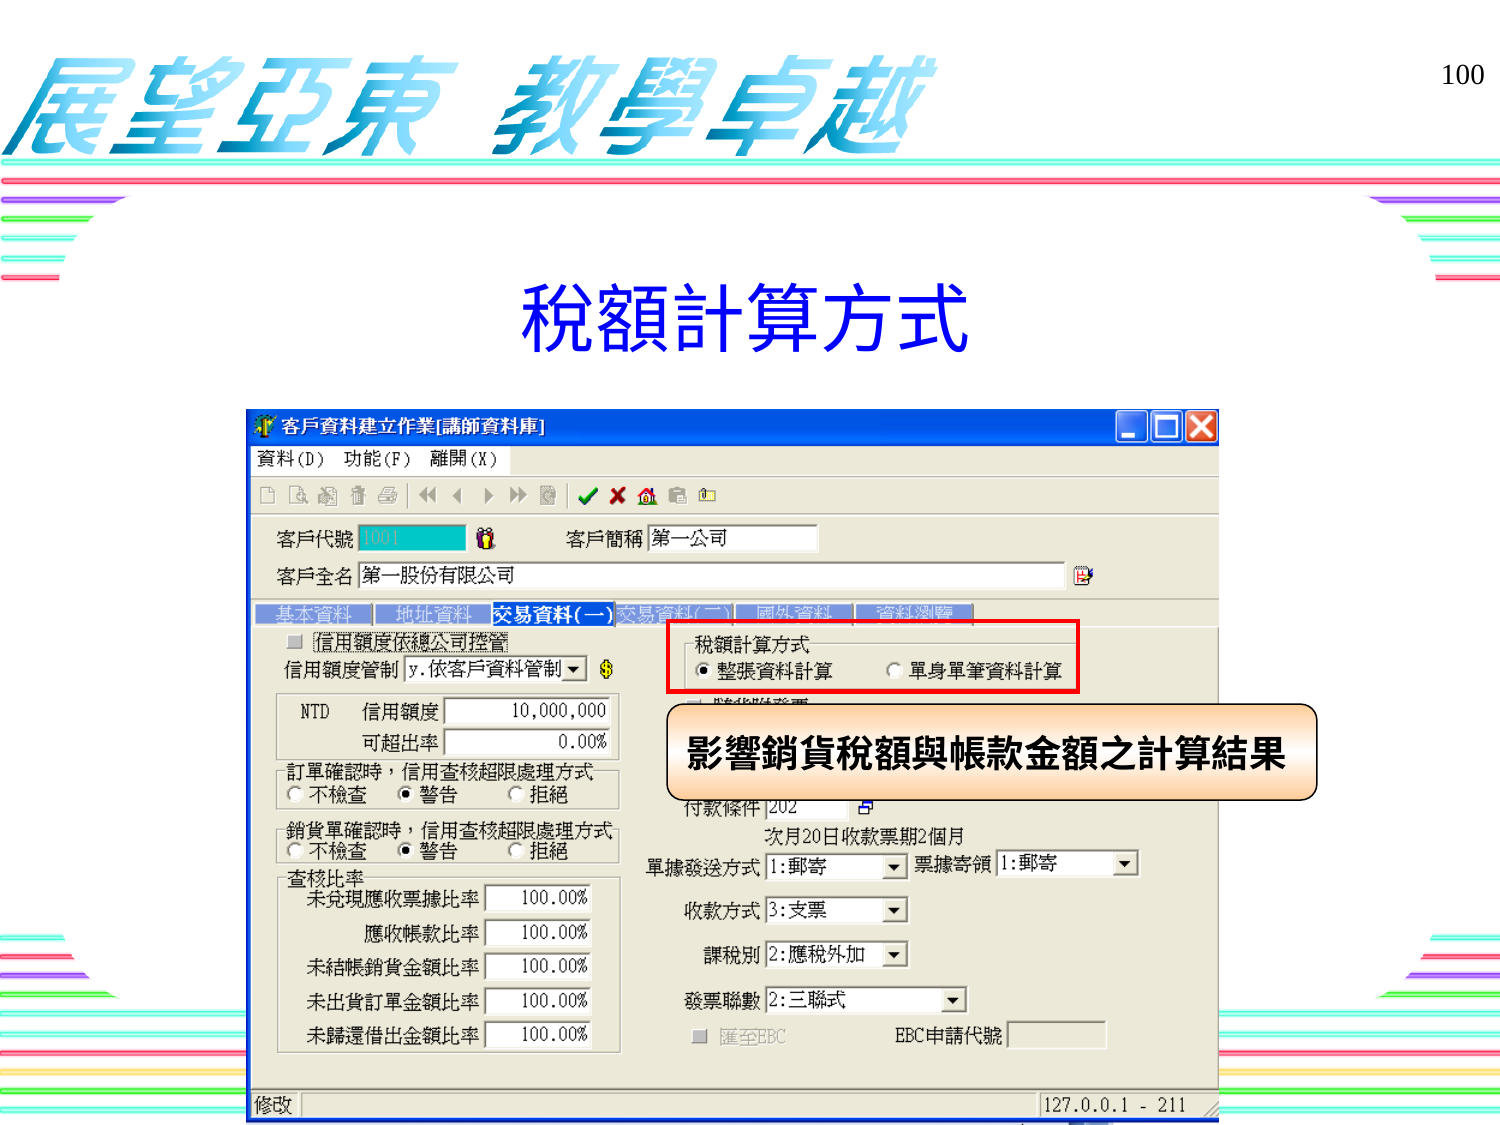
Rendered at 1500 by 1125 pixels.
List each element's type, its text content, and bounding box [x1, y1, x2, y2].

picture [0, 0, 1500, 1125]
slide_number 100 [1149, 42, 1500, 103]
text_box 影響銷貨稅額與帳款金額之計算結果 [1223, 704, 1317, 801]
title 稅額計算方式 [70, 222, 1421, 411]
